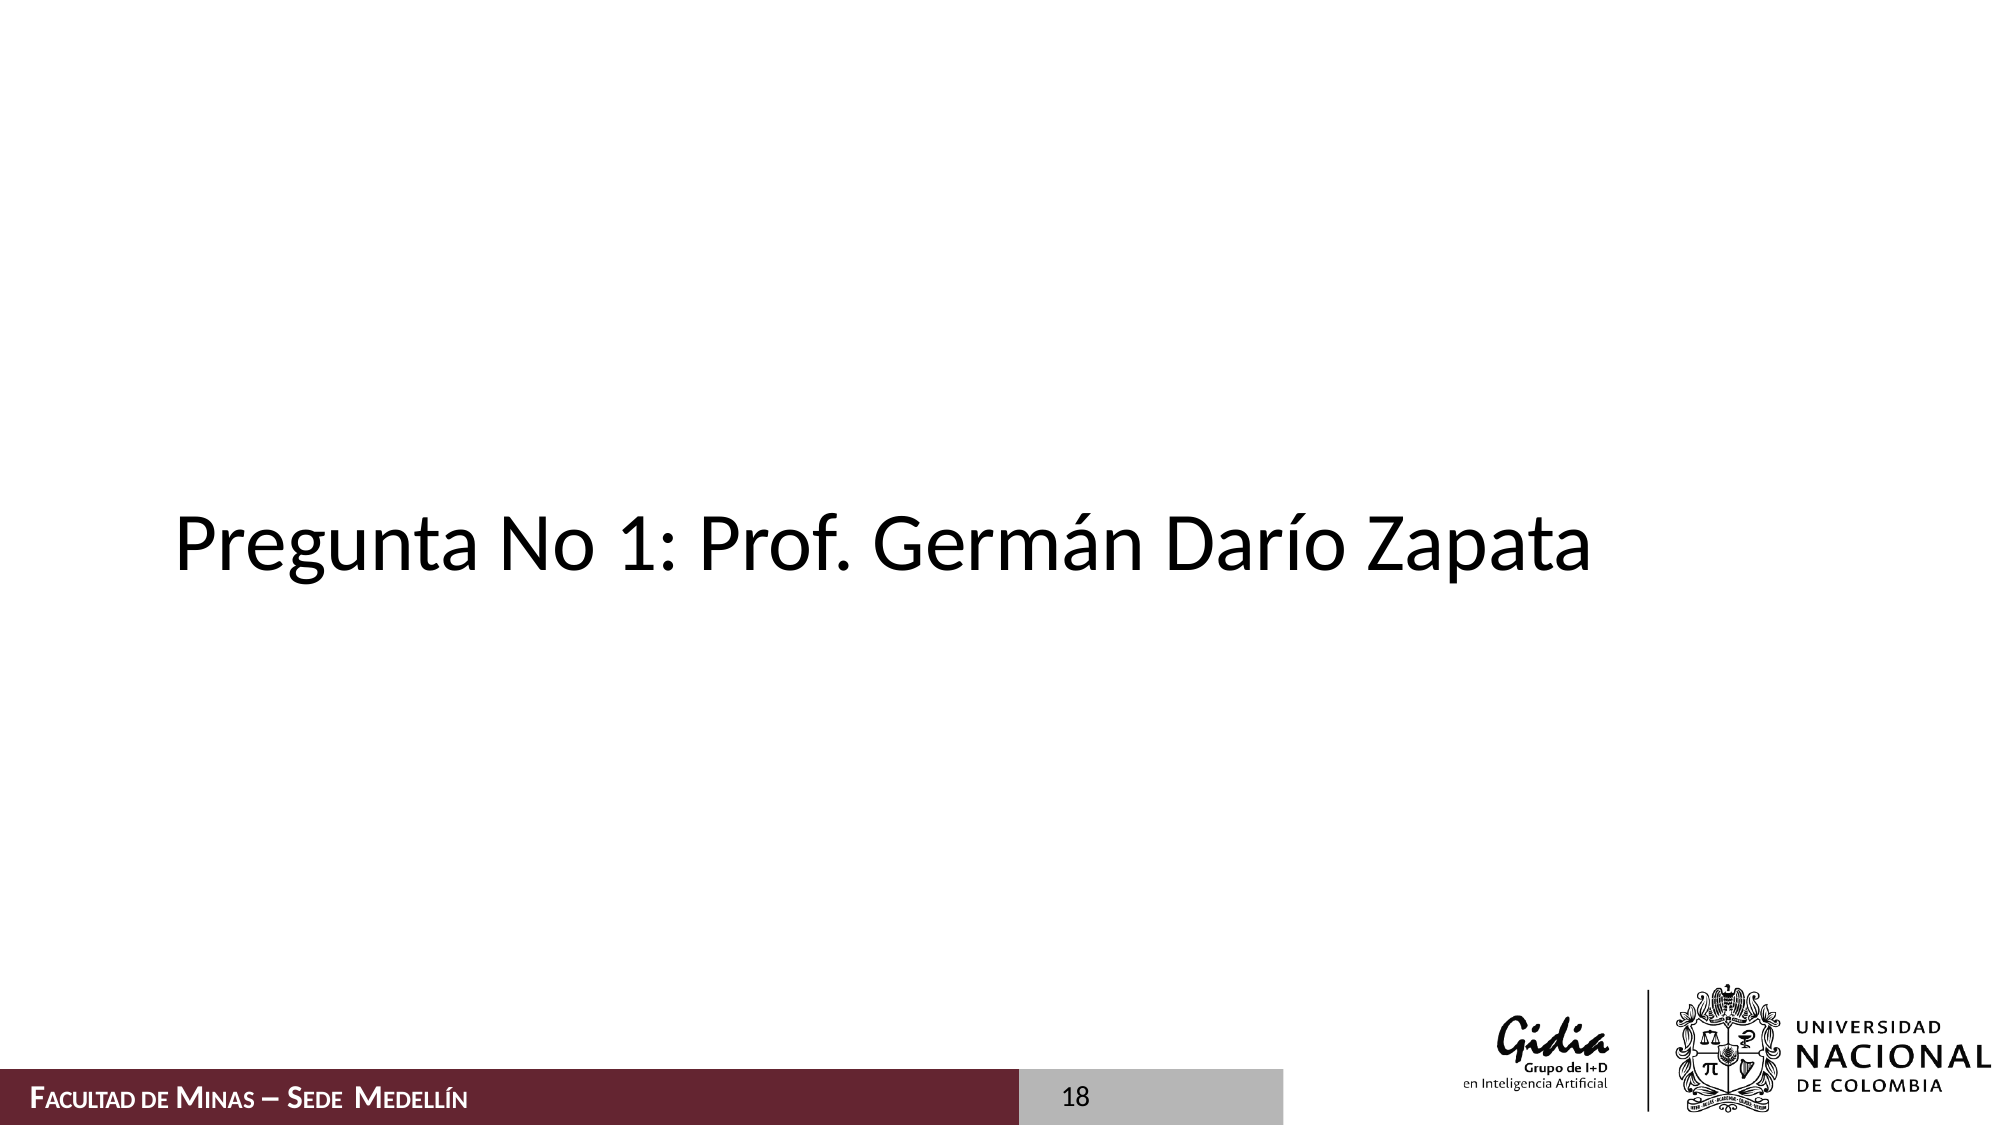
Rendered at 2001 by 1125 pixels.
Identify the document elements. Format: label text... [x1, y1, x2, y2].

picture [1463, 983, 1992, 1113]
slide_number 18 [1054, 1082, 1097, 1116]
title Pregunta No 1: Prof. Germán Darío Zapata [174, 487, 1800, 690]
